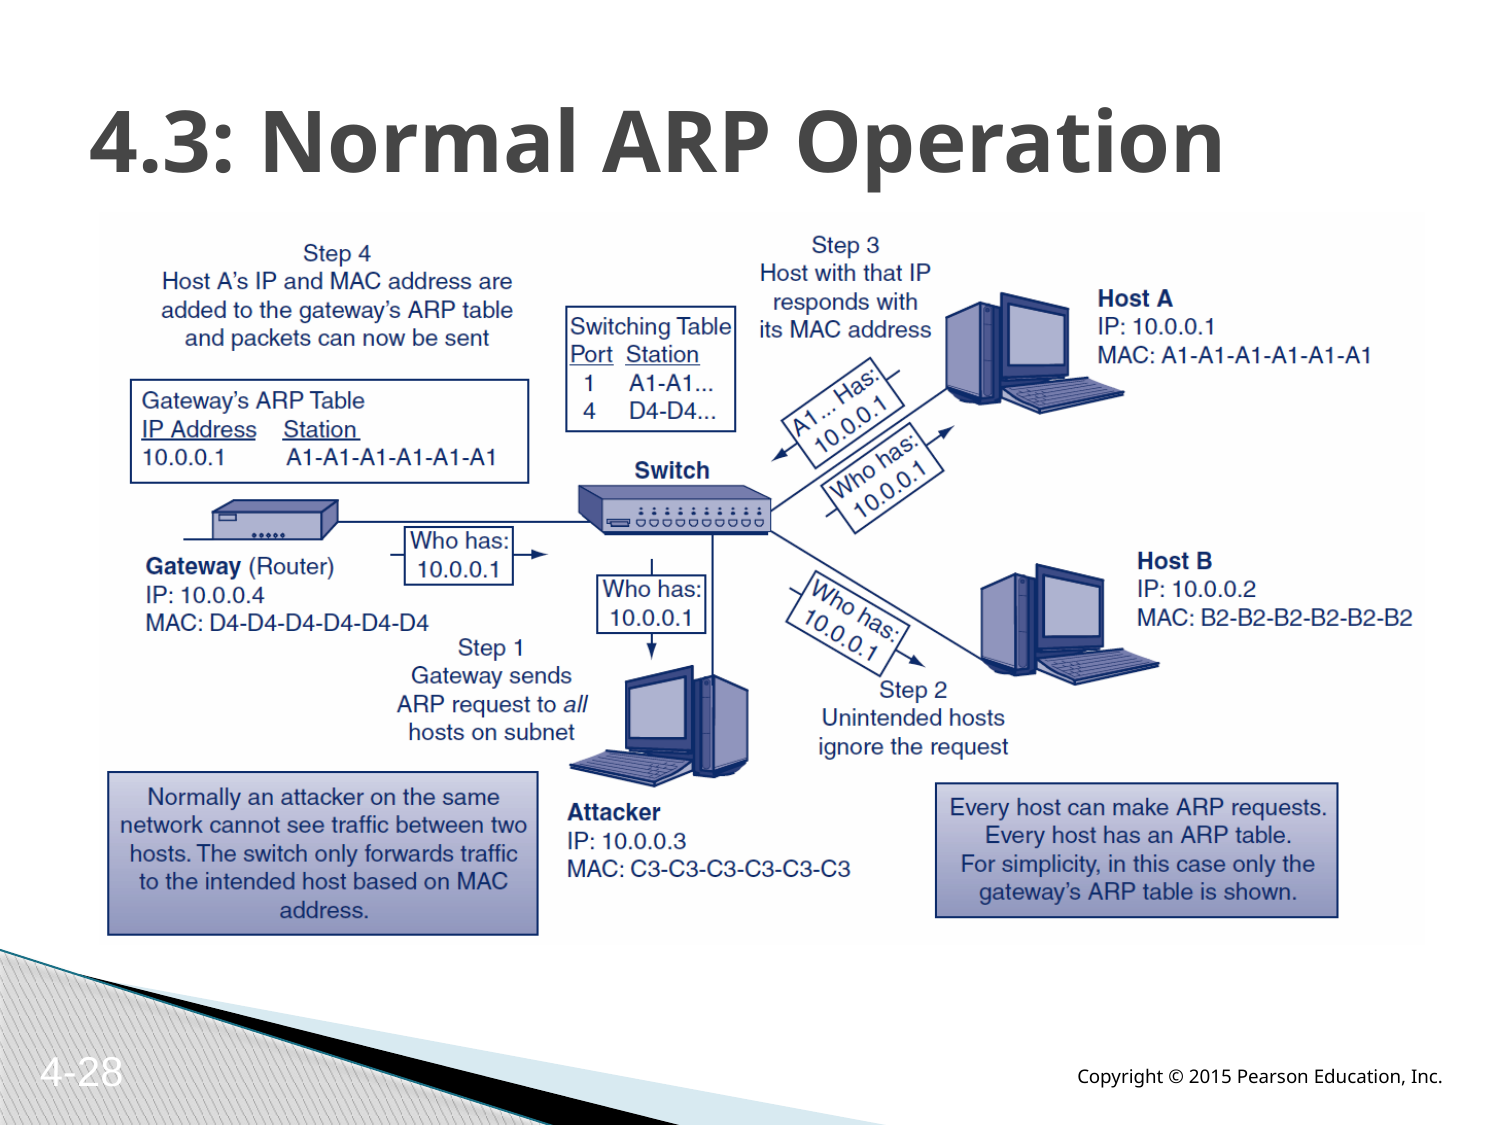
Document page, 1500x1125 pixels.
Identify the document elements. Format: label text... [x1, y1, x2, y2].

picture [99, 212, 1426, 946]
title 4.3: Normal ARP Operation [75, 45, 1425, 233]
slide_number 4-28 [24, 1037, 175, 1100]
